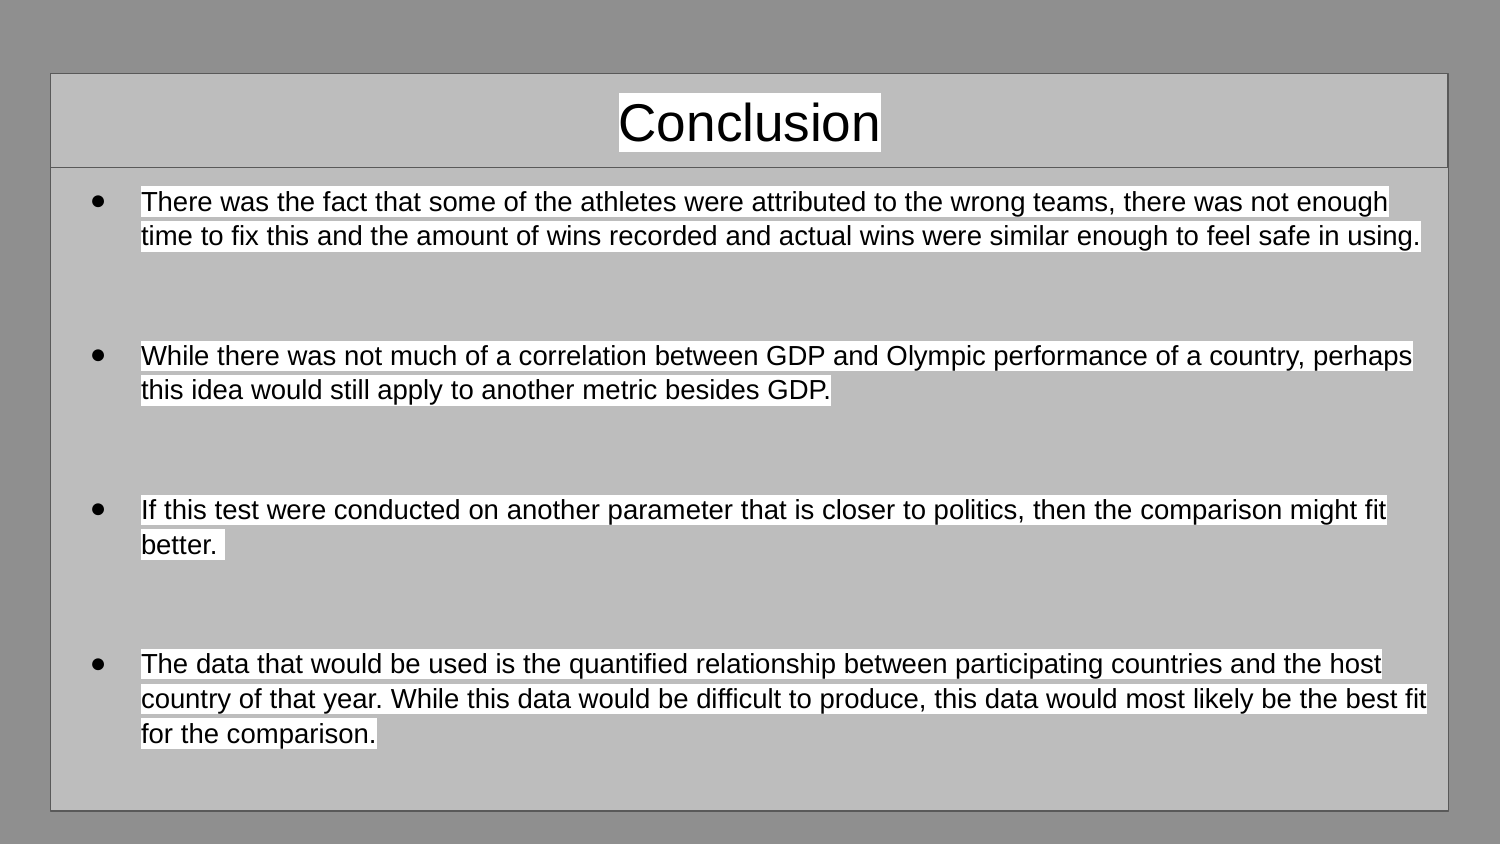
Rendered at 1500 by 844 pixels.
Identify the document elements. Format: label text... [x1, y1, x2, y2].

text_box [0, 0, 1500, 844]
list There was the fact that some of the athletes were attributed to the wrong teams, there was not enough time to fix this and the amount of wins recorded and actual wins were similar enough to feel safe in using. While there was not much of a correlation between GDP and Olympic performance of a country, perhaps this idea would still apply to another metric besides GDP. If this test were conducted on another parameter that is closer to politics, then the comparison might fit better. The data that would be used is the quantified relationship between participating countries and the host country of that year. While this data would be difficult to produce, this data would most likely be the best fit for the comparison. [51, 166, 1449, 728]
title Conclusion [51, 72, 1449, 166]
text_box [50, 167, 1449, 812]
